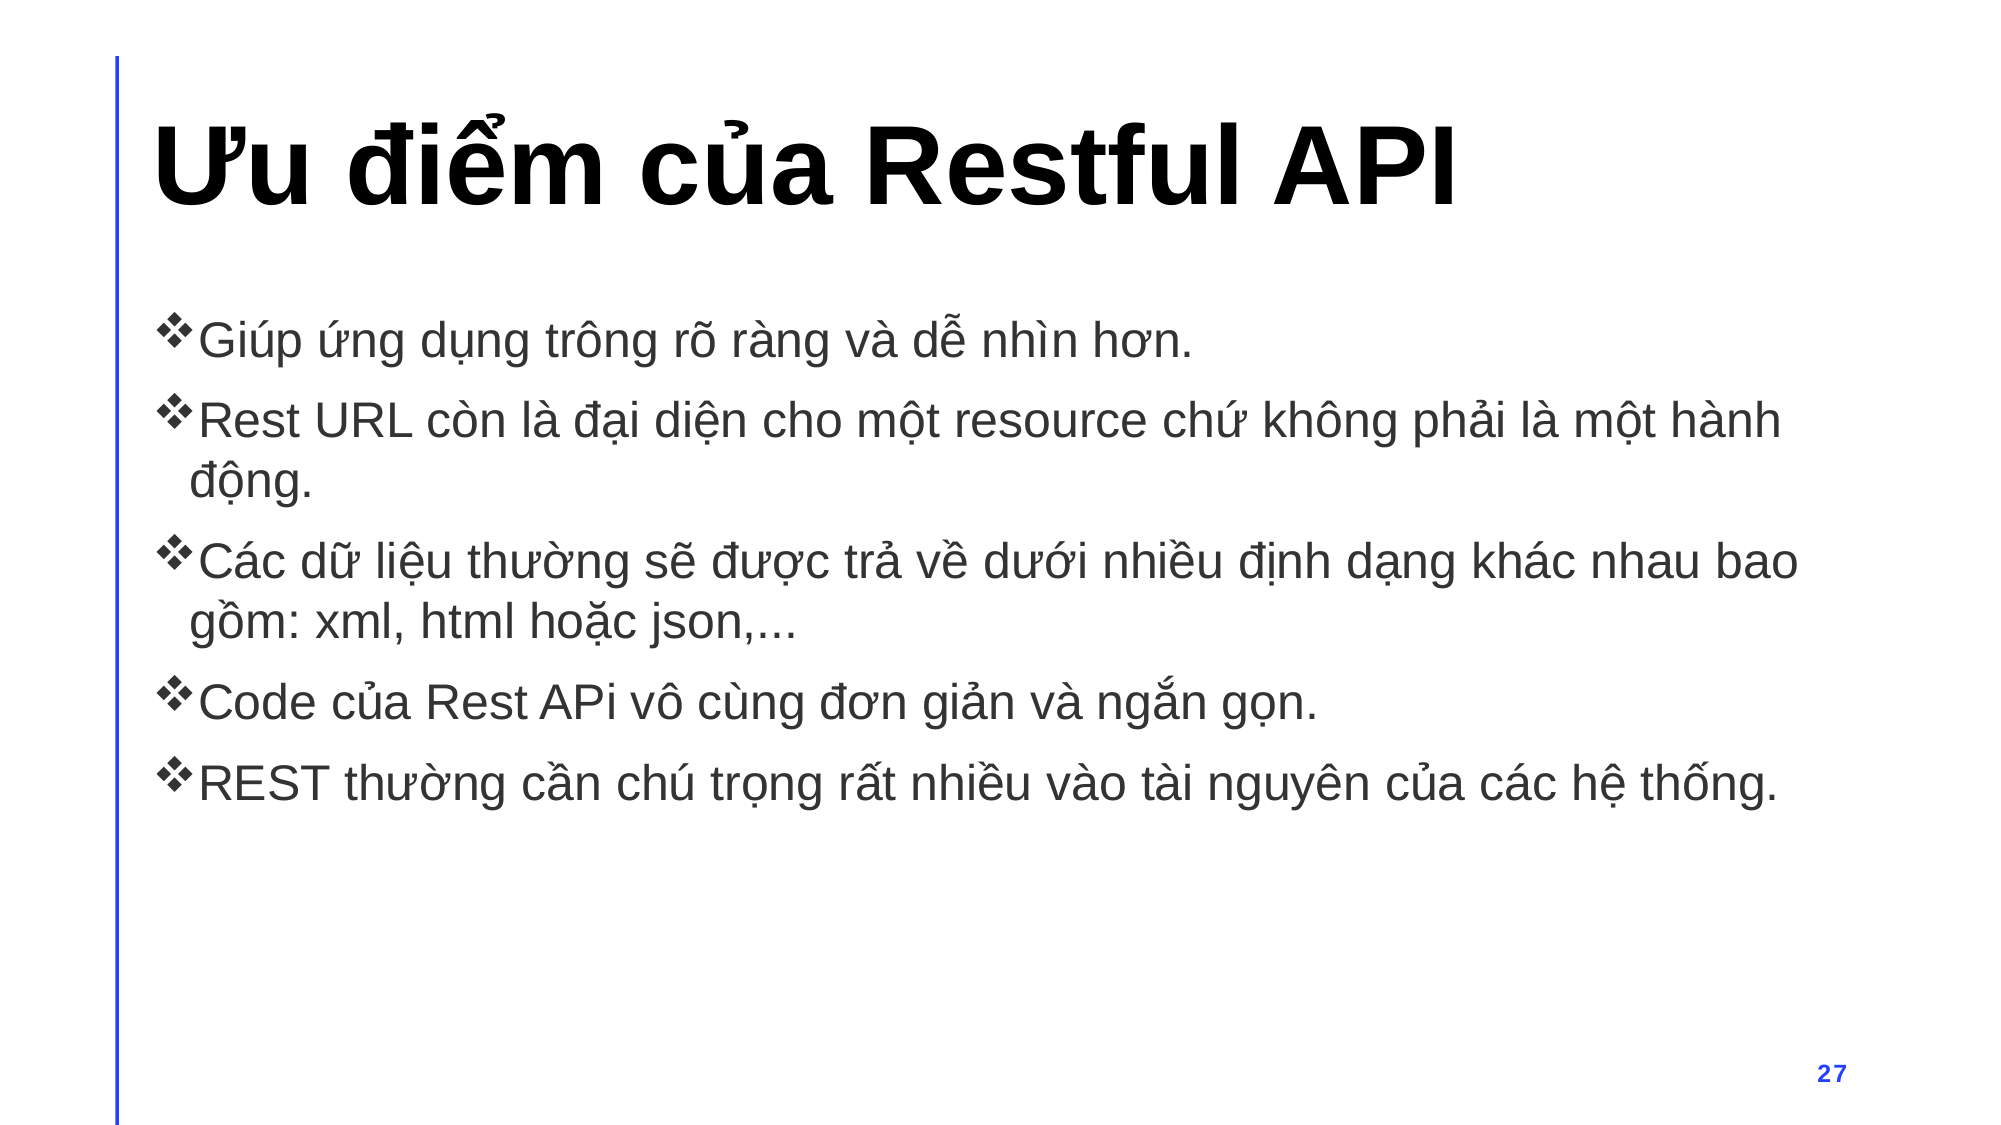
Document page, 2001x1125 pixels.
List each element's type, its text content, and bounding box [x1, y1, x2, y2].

title Ưu điểm của Restful API [137, 59, 1863, 278]
slide_number 27 [1412, 1042, 1863, 1103]
list Giúp ứng dụng trông rõ ràng và dễ nhìn hơn. Rest URL còn là đại diện cho một resource chứ không phải là một hành động. Các dữ liệu thường sẽ được trả về dưới nhiều định dạng khác nhau bao gồm: xml, html hoặc json,... Code của Rest APi vô cùng đơn giản và ngắn gọn. REST thường cần chú trọng rất nhiều vào tài nguyên của các hệ thống. [137, 299, 1863, 1014]
